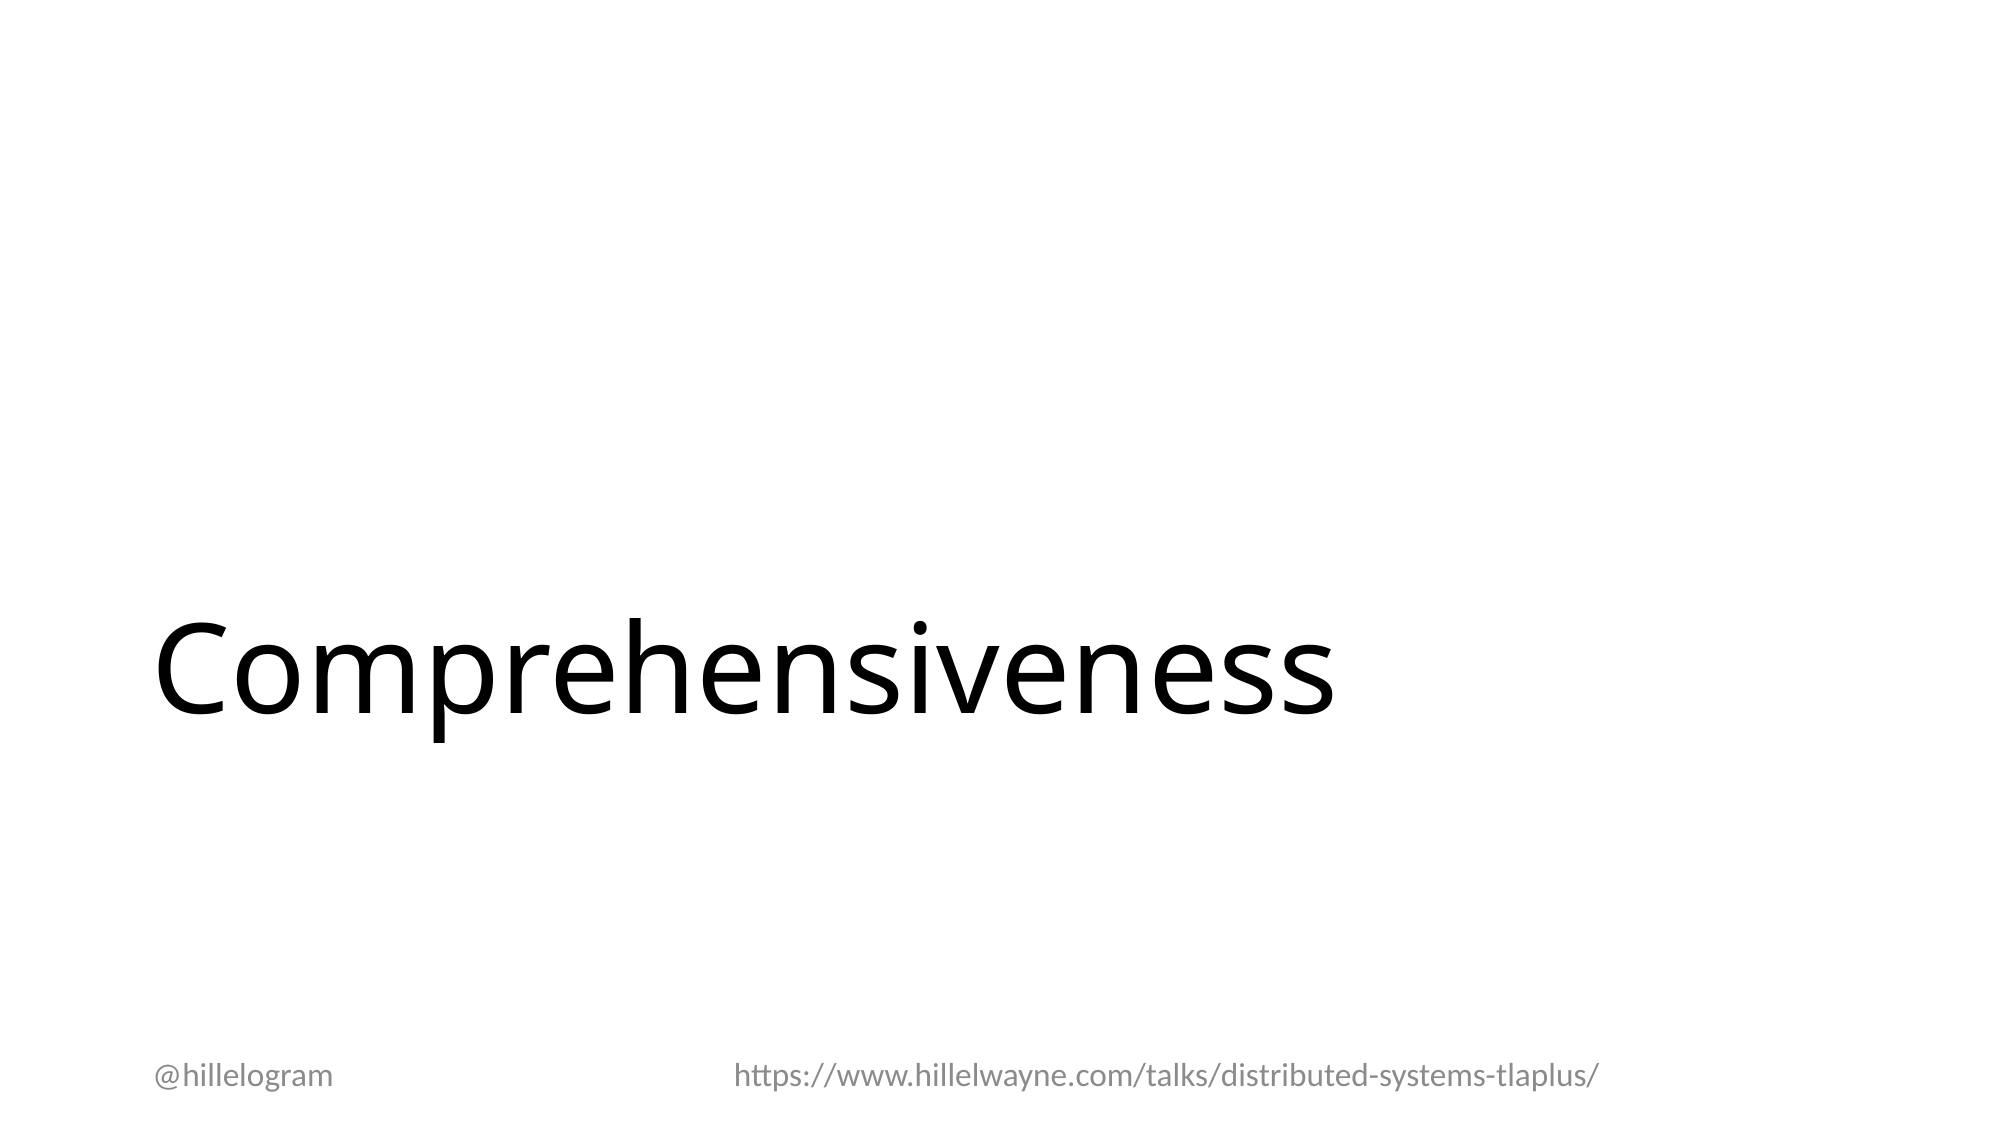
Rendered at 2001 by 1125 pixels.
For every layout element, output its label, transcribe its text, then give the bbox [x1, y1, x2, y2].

footer https://www.hillelwayne.com/talks/distributed-systems-tlaplus/ [662, 1042, 1672, 1103]
slide_number @hillelogram [137, 1042, 588, 1103]
title Comprehensiveness [136, 280, 1862, 749]
